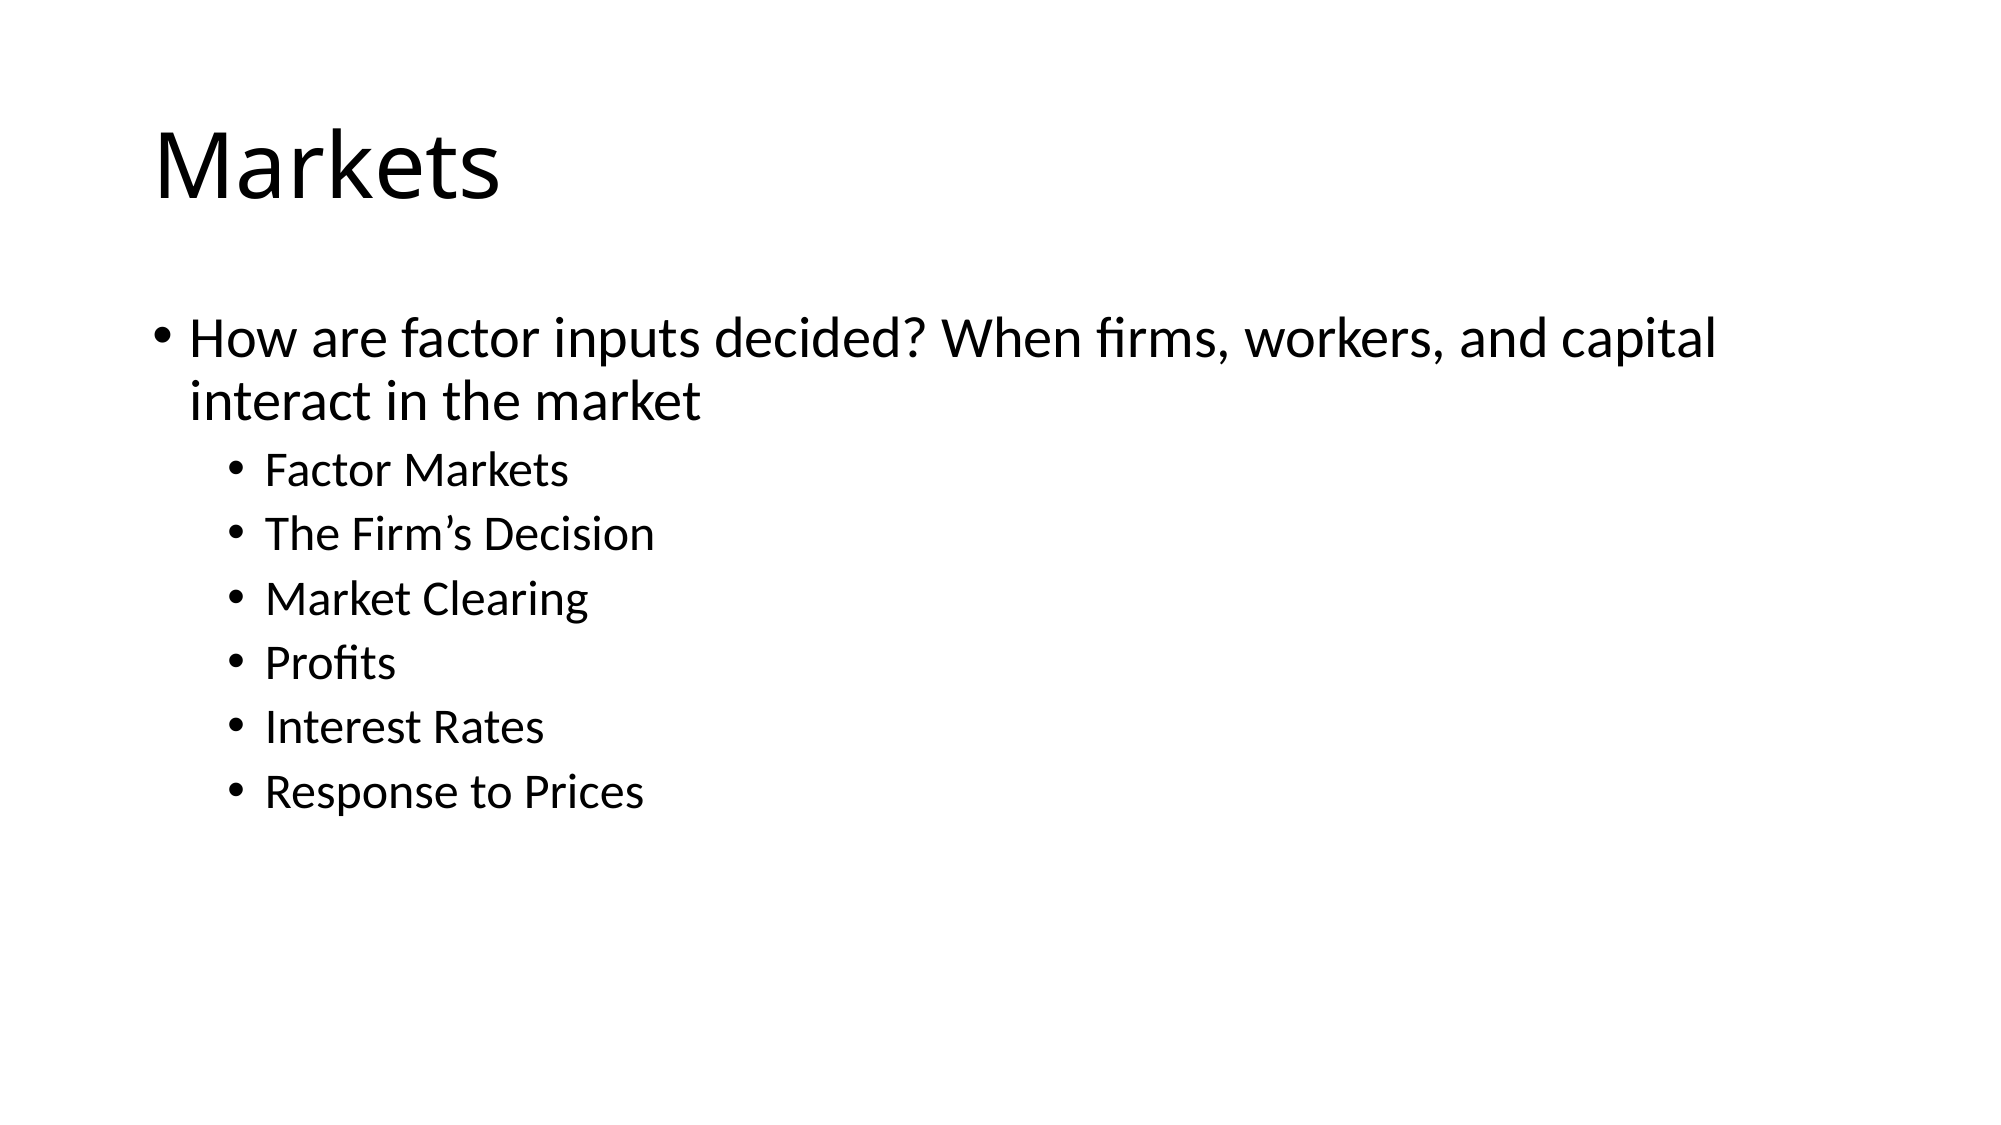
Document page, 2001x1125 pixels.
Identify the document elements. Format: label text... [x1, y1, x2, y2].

title Markets [137, 59, 1863, 278]
list How are factor inputs decided? When firms, workers, and capital interact in the market Factor Markets The Firm’s Decision Market Clearing Profits Interest Rates Response to Prices [137, 299, 1863, 1014]
